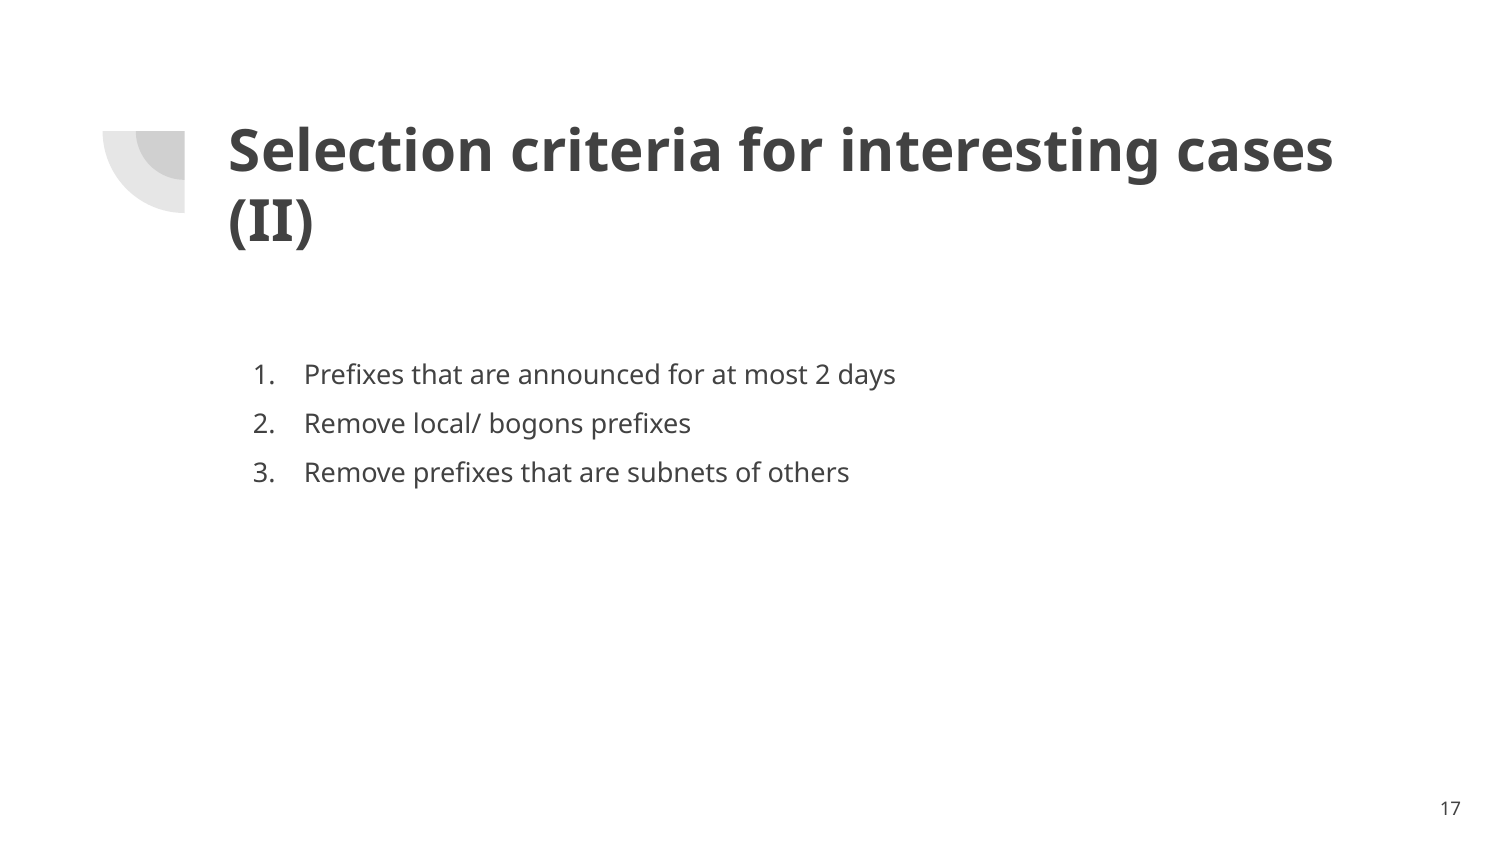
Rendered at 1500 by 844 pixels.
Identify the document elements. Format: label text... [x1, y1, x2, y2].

slide_number 17 [1386, 777, 1477, 842]
title Selection criteria for interesting cases (II) [213, 98, 1368, 263]
list Prefixes that are announced for at most 2 days Remove local/ bogons prefixes Remove prefixes that are subnets of others [213, 326, 1368, 744]
